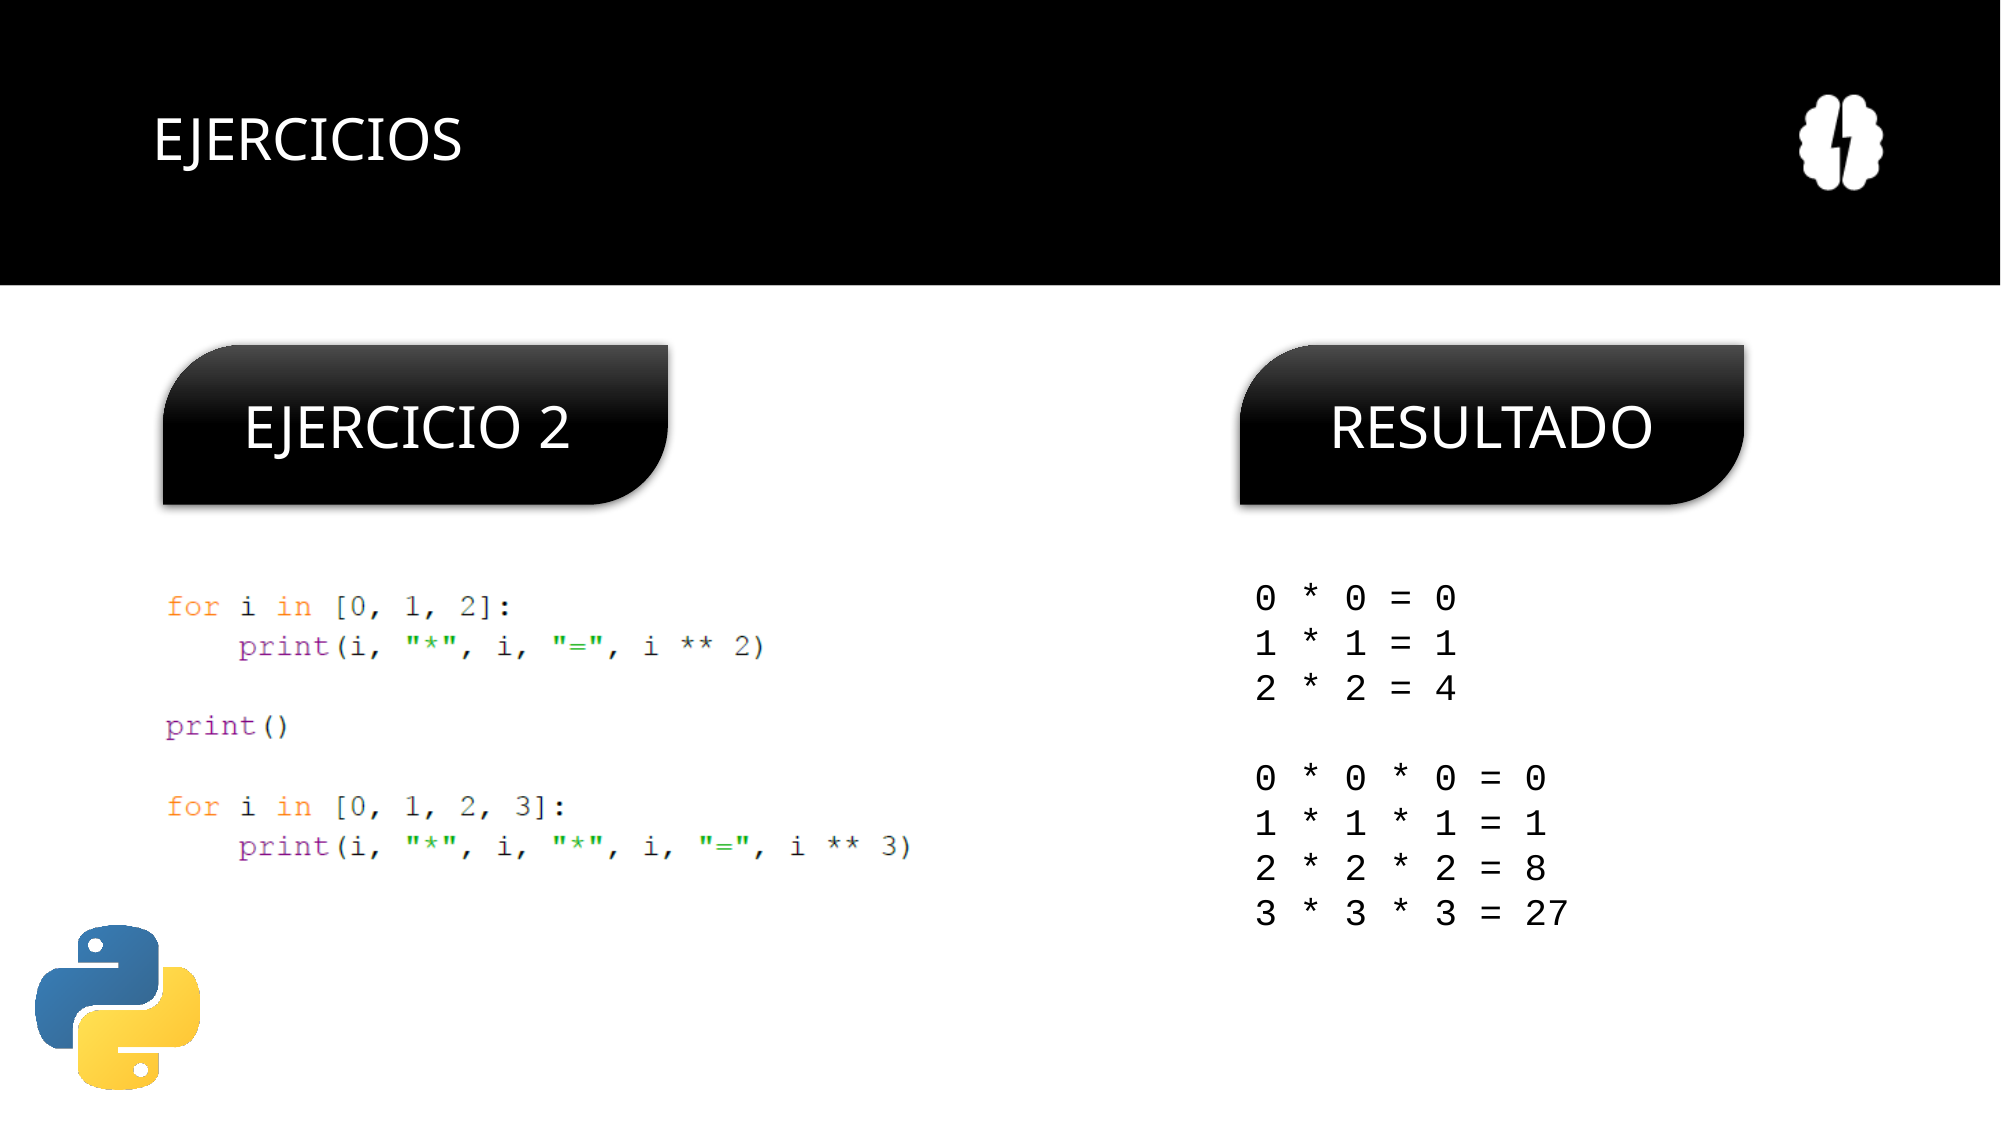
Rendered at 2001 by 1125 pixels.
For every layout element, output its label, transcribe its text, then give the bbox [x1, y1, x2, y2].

text_box EJERCICIO 2 [163, 345, 668, 505]
text_box 0 * 0 = 0 1 * 1 = 1 2 * 2 = 4 0 * 0 * 0 = 0 1 * 1 * 1 = 1 2 * 2 * 2 = 8 3 * 3 * 3 = 27 [1239, 565, 1682, 941]
title EJERCICIOS [137, 89, 1682, 194]
picture [0, 0, 2001, 1125]
text_box RESULTADO [1239, 345, 1745, 505]
